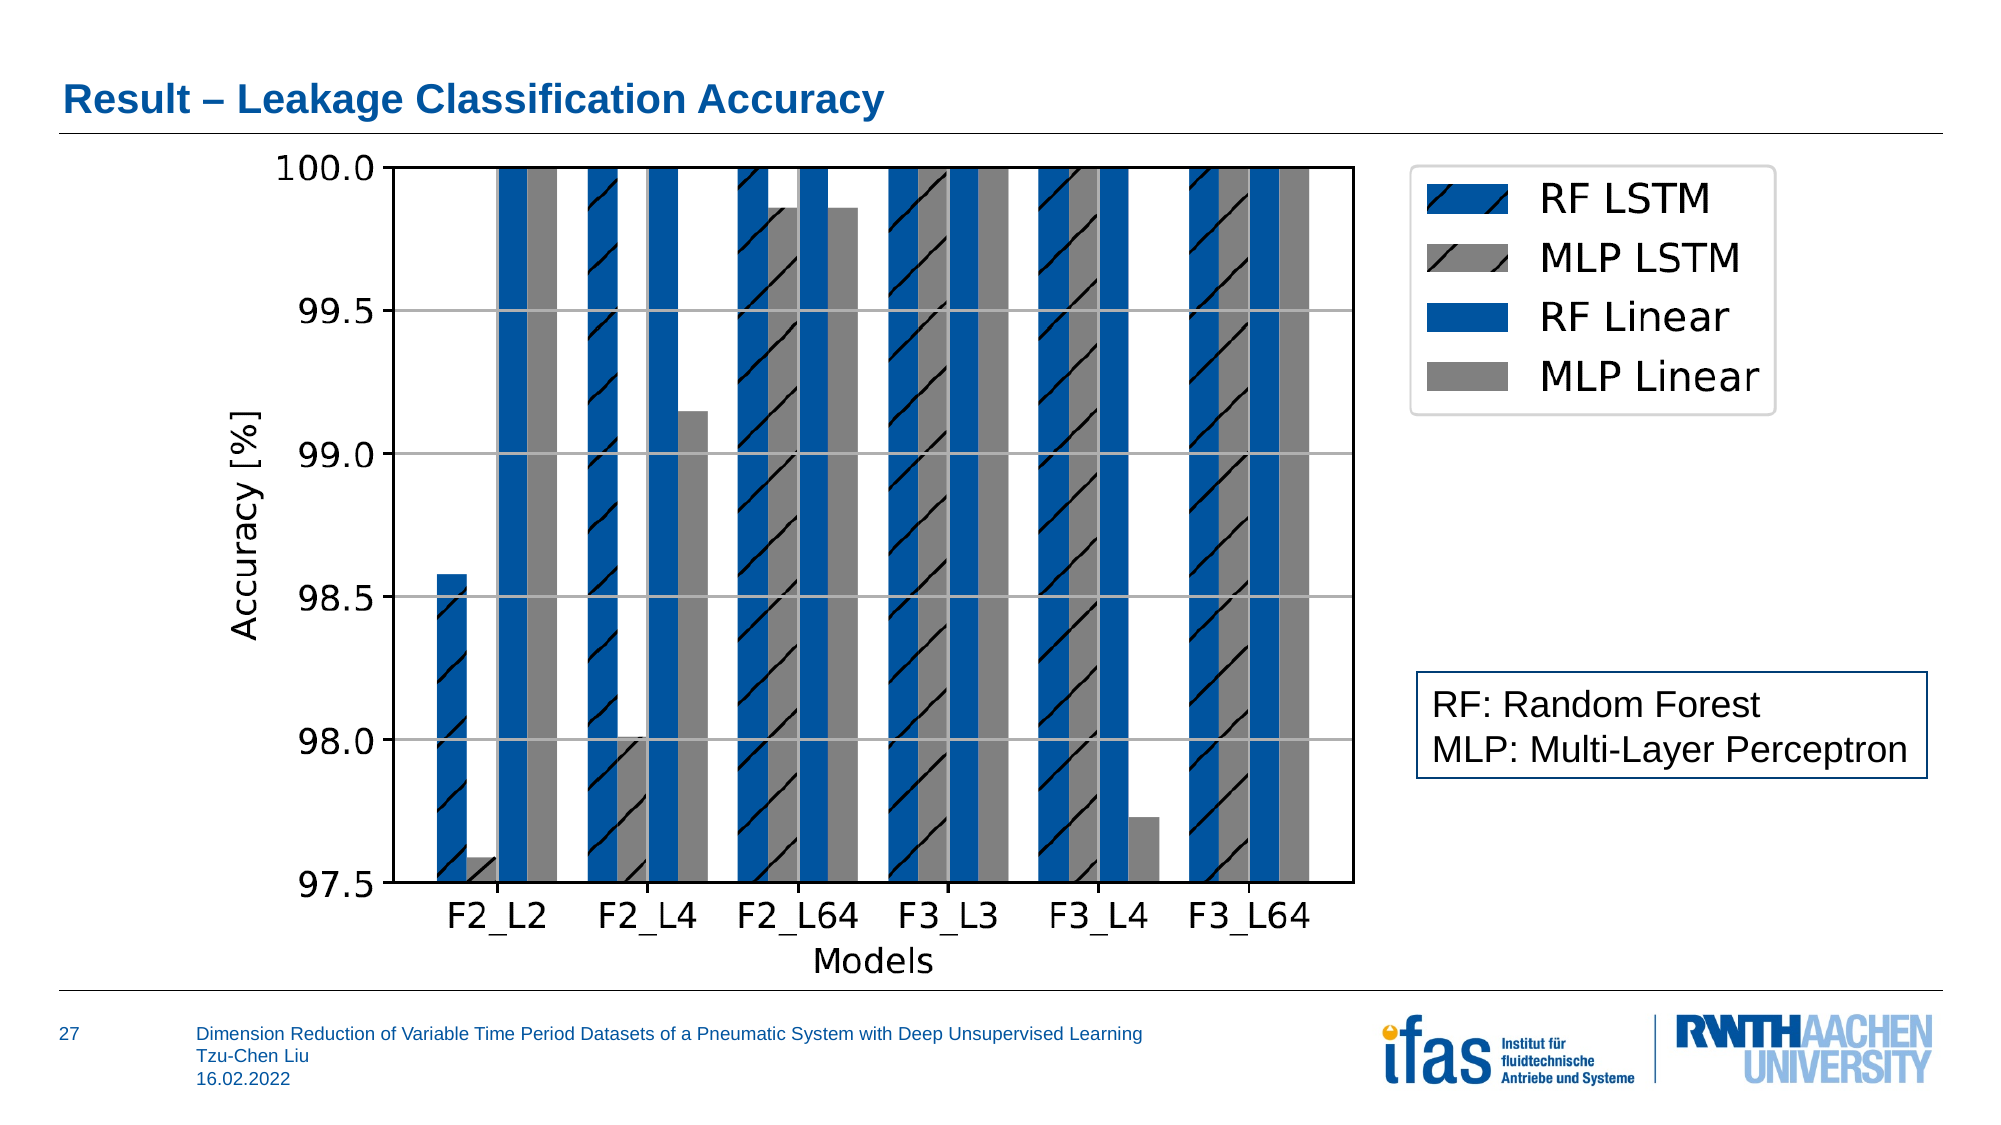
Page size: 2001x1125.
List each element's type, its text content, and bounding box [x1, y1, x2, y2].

picture [215, 143, 1785, 988]
title Result – Leakage Classification Accuracy [63, 33, 1947, 123]
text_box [467, 857, 496, 883]
text_box RF: Random Forest MLP: Multi-Layer Perceptron [1785, 671, 1928, 779]
picture [1361, 1003, 1953, 1117]
